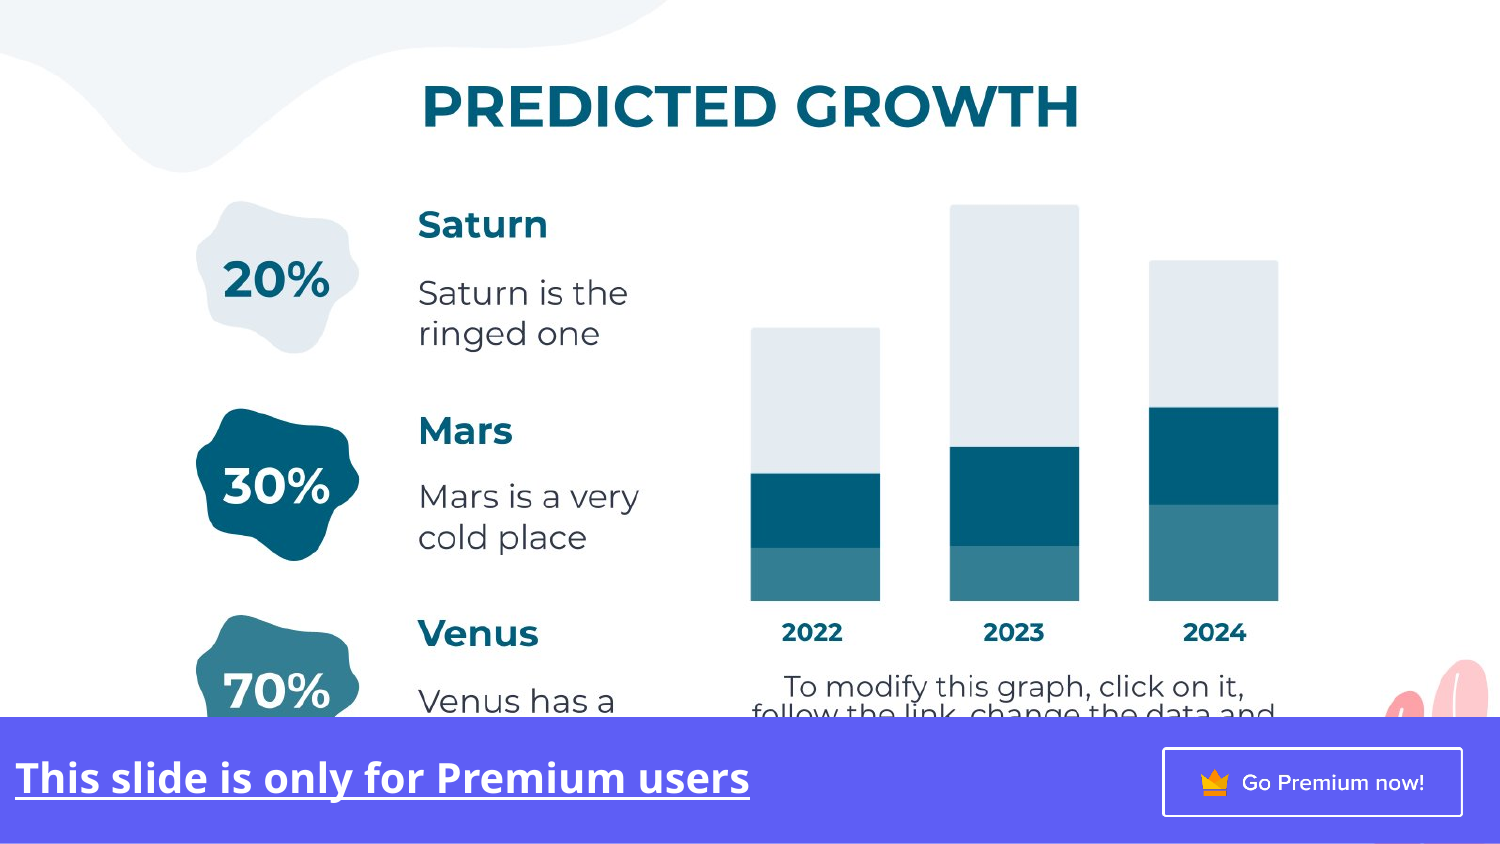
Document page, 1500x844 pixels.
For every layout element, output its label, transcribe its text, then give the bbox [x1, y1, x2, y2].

picture [1162, 747, 1463, 817]
text_box This slide is only for Premium users [0, 717, 1500, 844]
picture [0, 0, 1500, 717]
